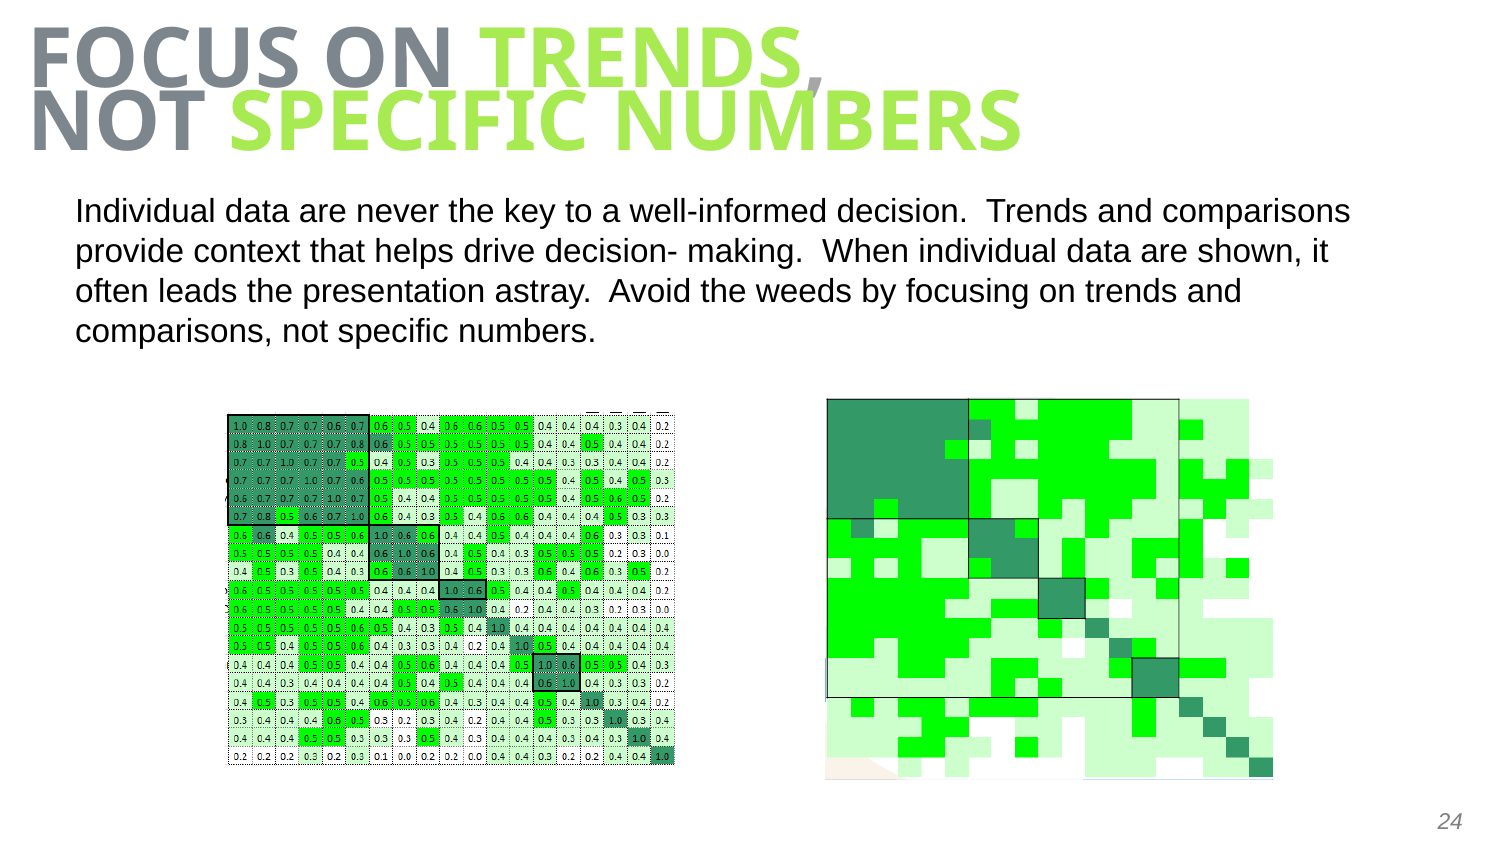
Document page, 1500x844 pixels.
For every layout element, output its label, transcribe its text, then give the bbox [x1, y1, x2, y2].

text_box Individual data are never the key to a well-informed decision. Trends and comparisons provide context that helps drive decision- making. When individual data are shown, it often leads the presentation astray. Avoid the weeds by focusing on trends and comparisons, not specific numbers. [74, 182, 1425, 360]
text_box FOCUS ON TRENDS, [11, 0, 1313, 58]
text_box NOT SPECIFIC NUMBERS [11, 58, 1409, 174]
picture [824, 397, 1275, 780]
picture [224, 412, 675, 766]
